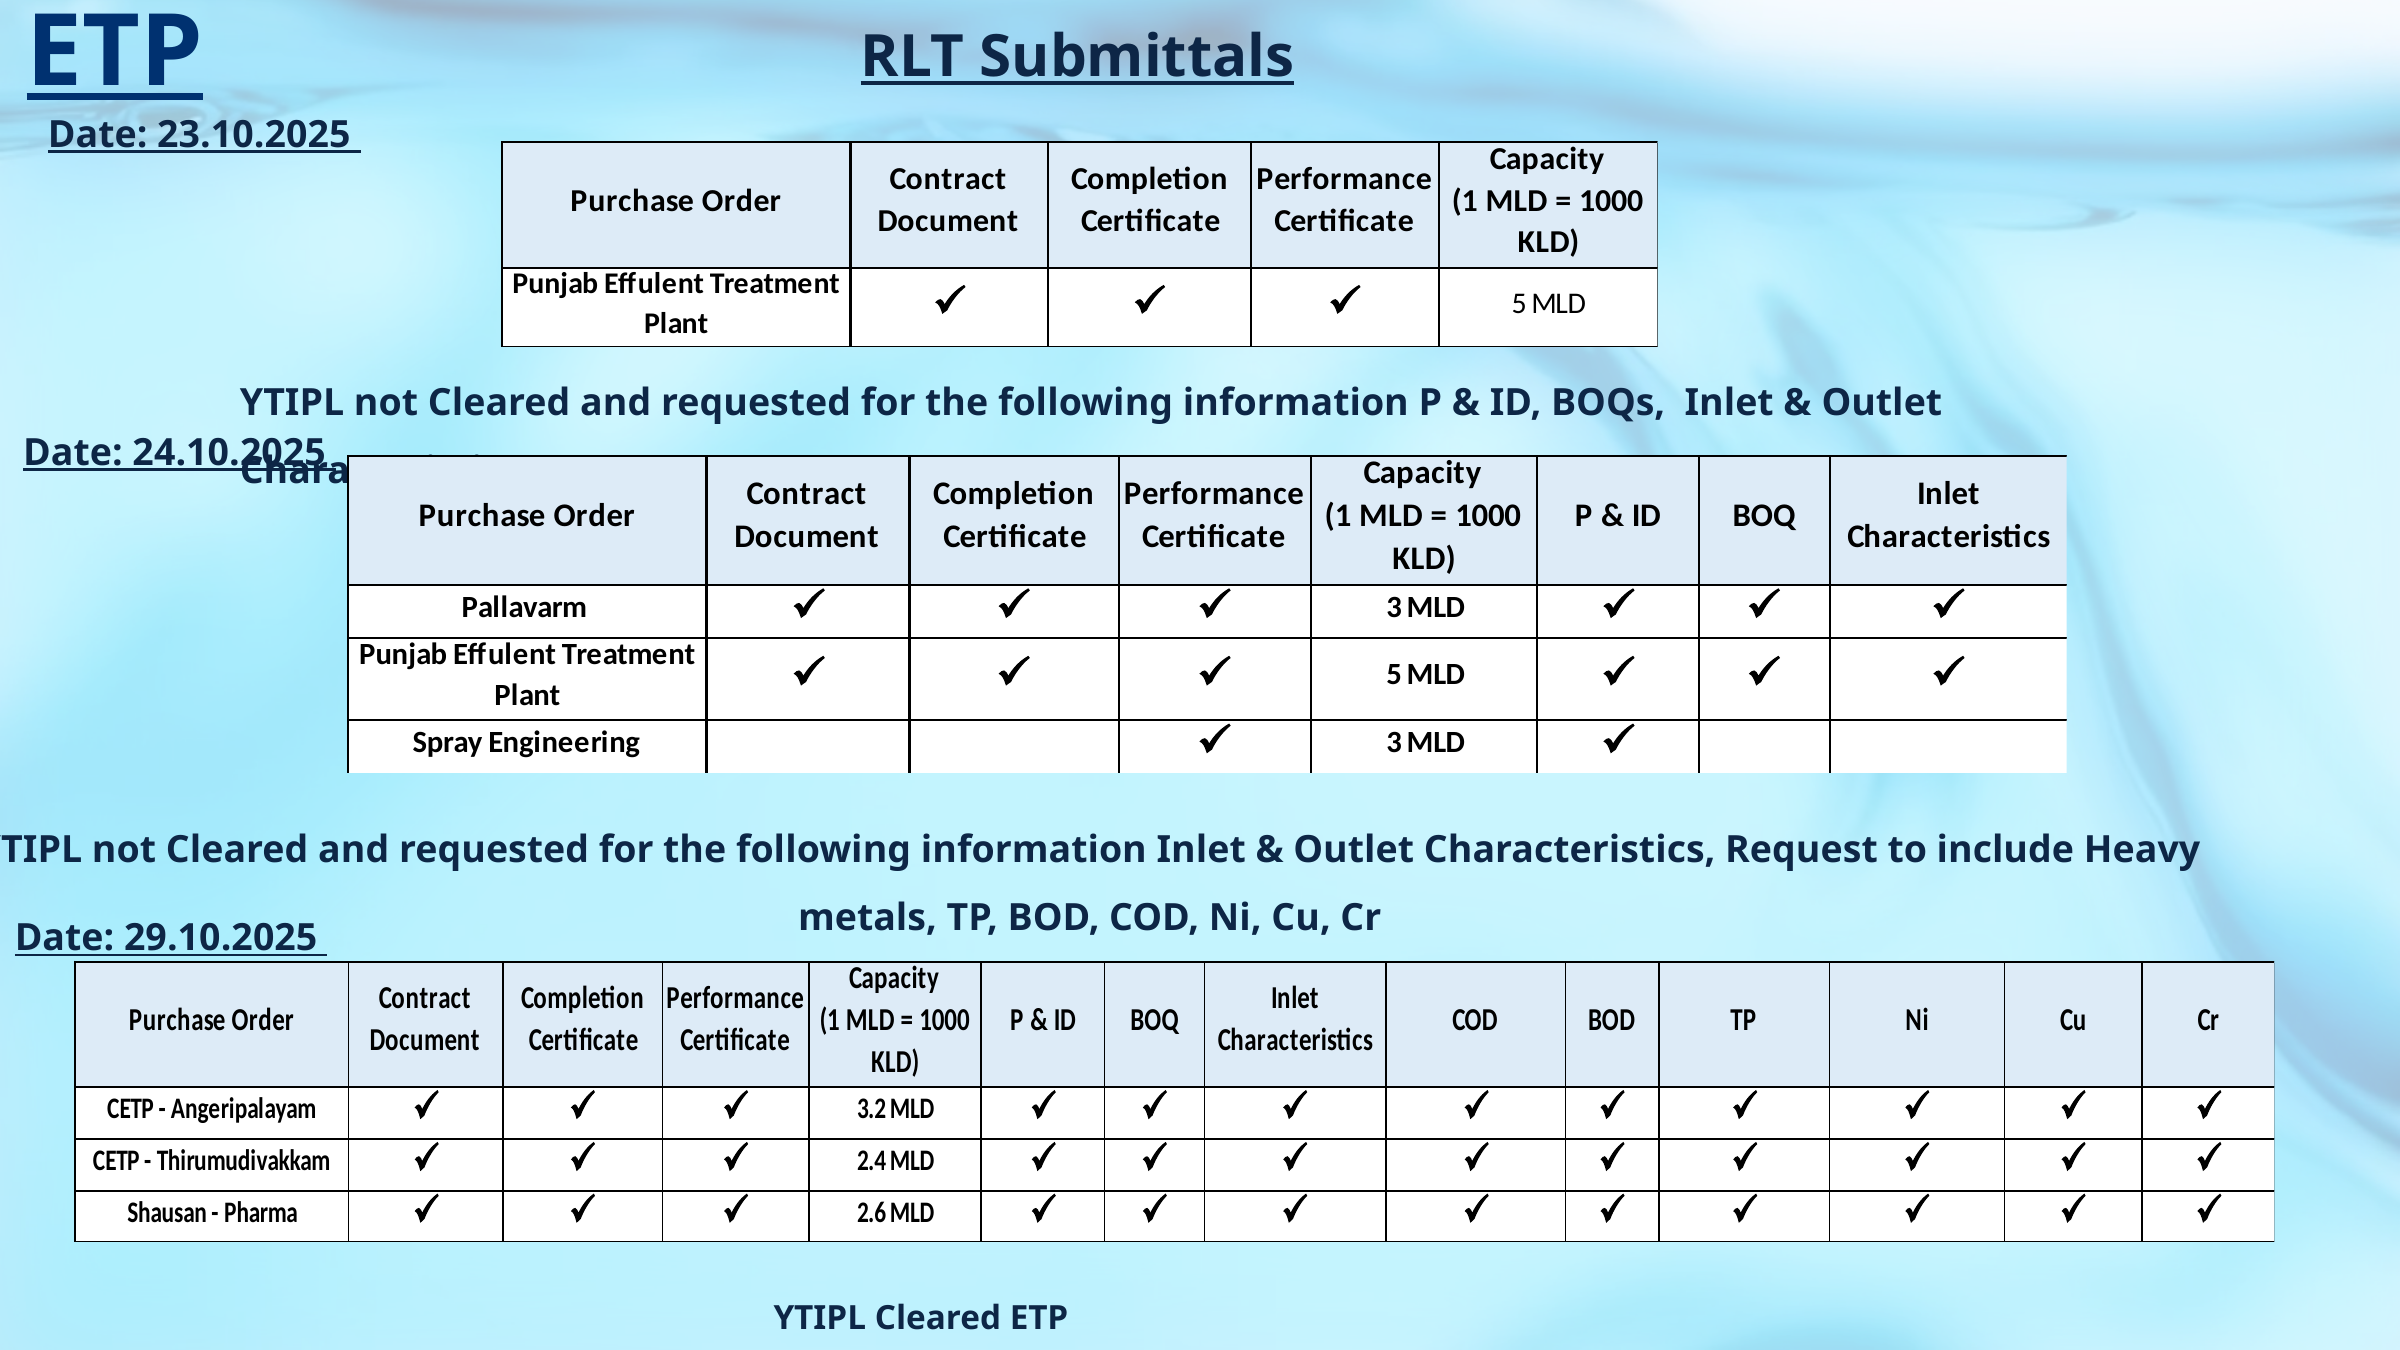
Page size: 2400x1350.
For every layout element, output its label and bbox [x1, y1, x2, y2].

picture [0, 0, 2400, 1350]
text_box [500, 141, 1660, 349]
text_box [74, 960, 2276, 1244]
text_box [346, 454, 2069, 775]
